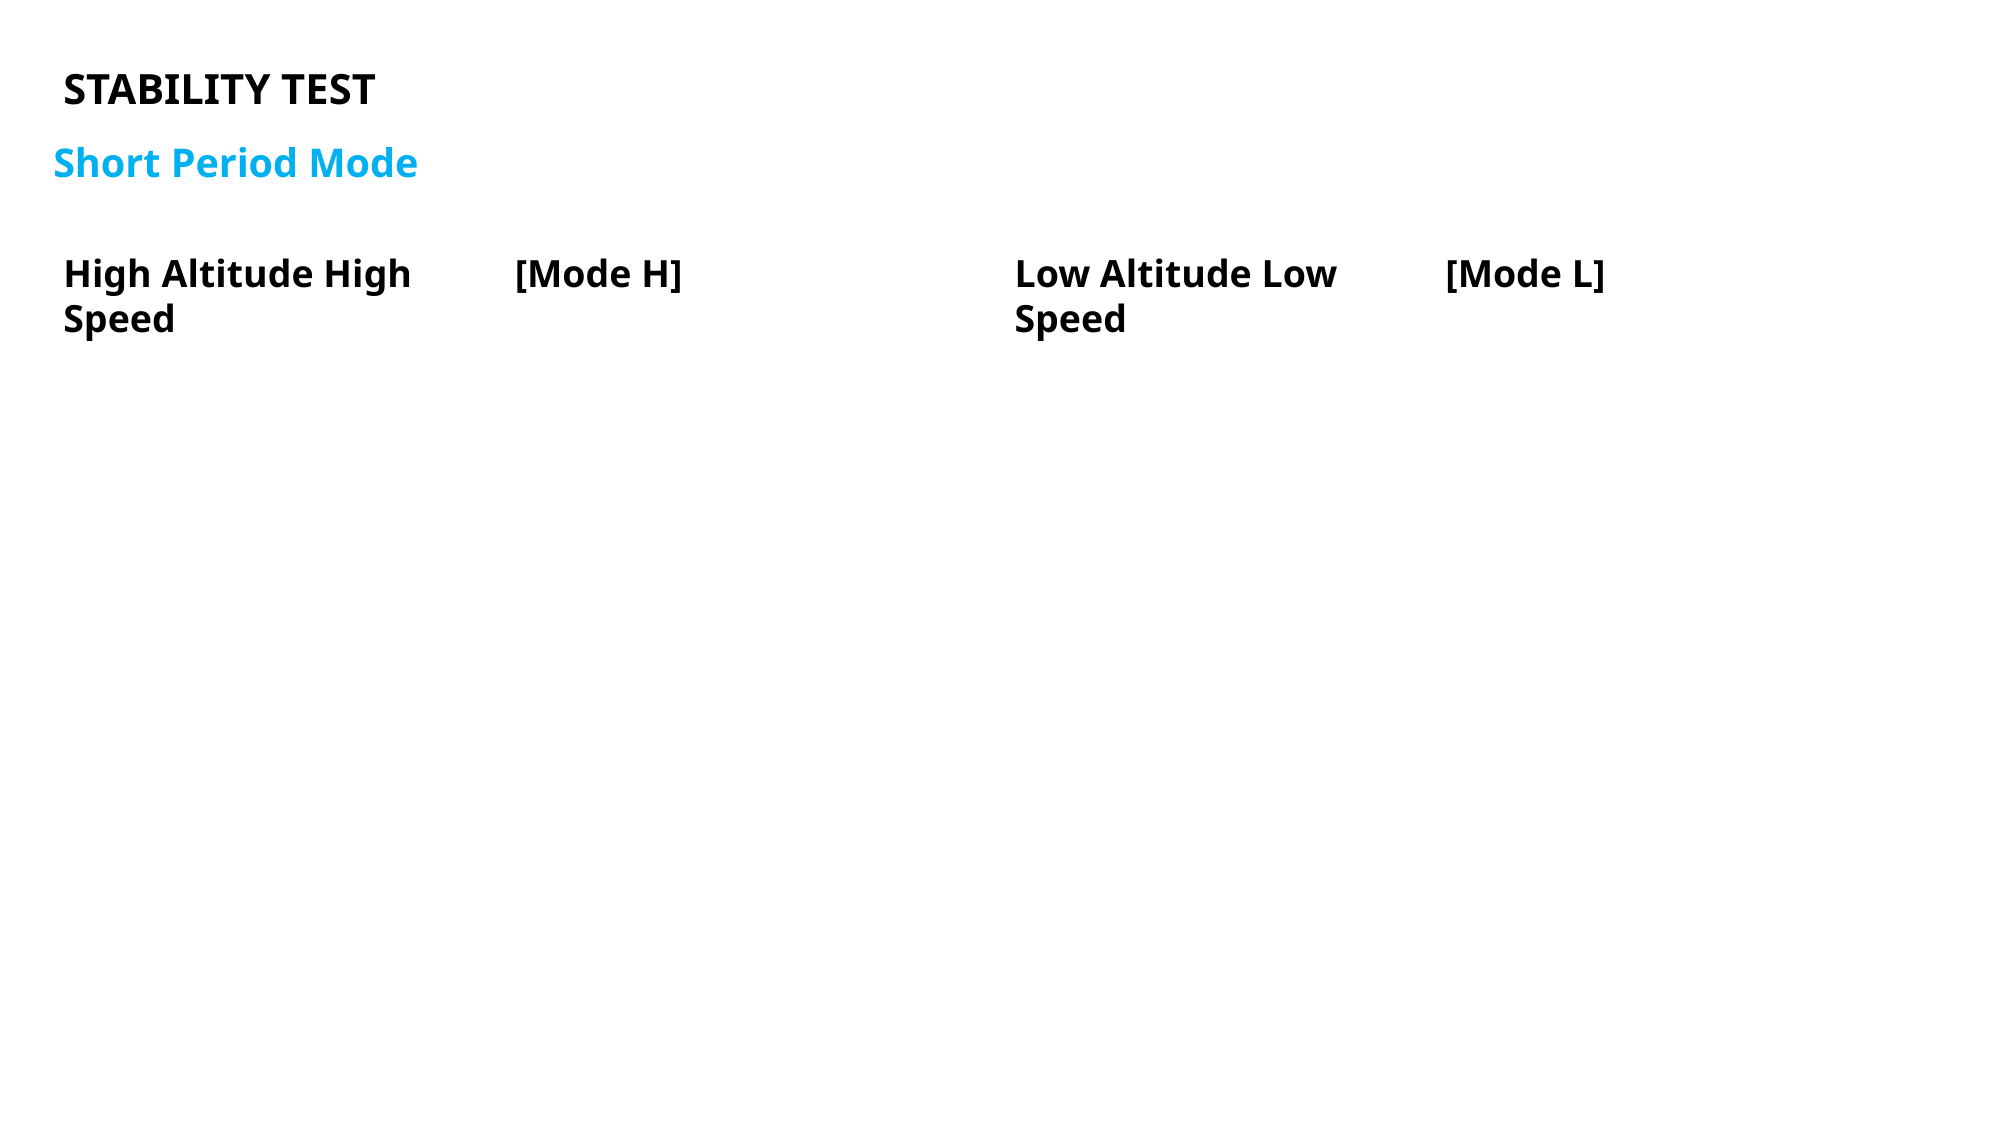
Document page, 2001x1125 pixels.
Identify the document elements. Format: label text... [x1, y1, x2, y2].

text_box High Altitude High Speed [48, 242, 538, 348]
text_box Low Altitude Low Speed [999, 242, 1466, 348]
text_box [Mode H] [500, 242, 705, 303]
text_box Short Period Mode [20, 130, 452, 193]
text_box STABILITY TEST [48, 55, 725, 121]
text_box [Mode L] [1430, 242, 1635, 303]
